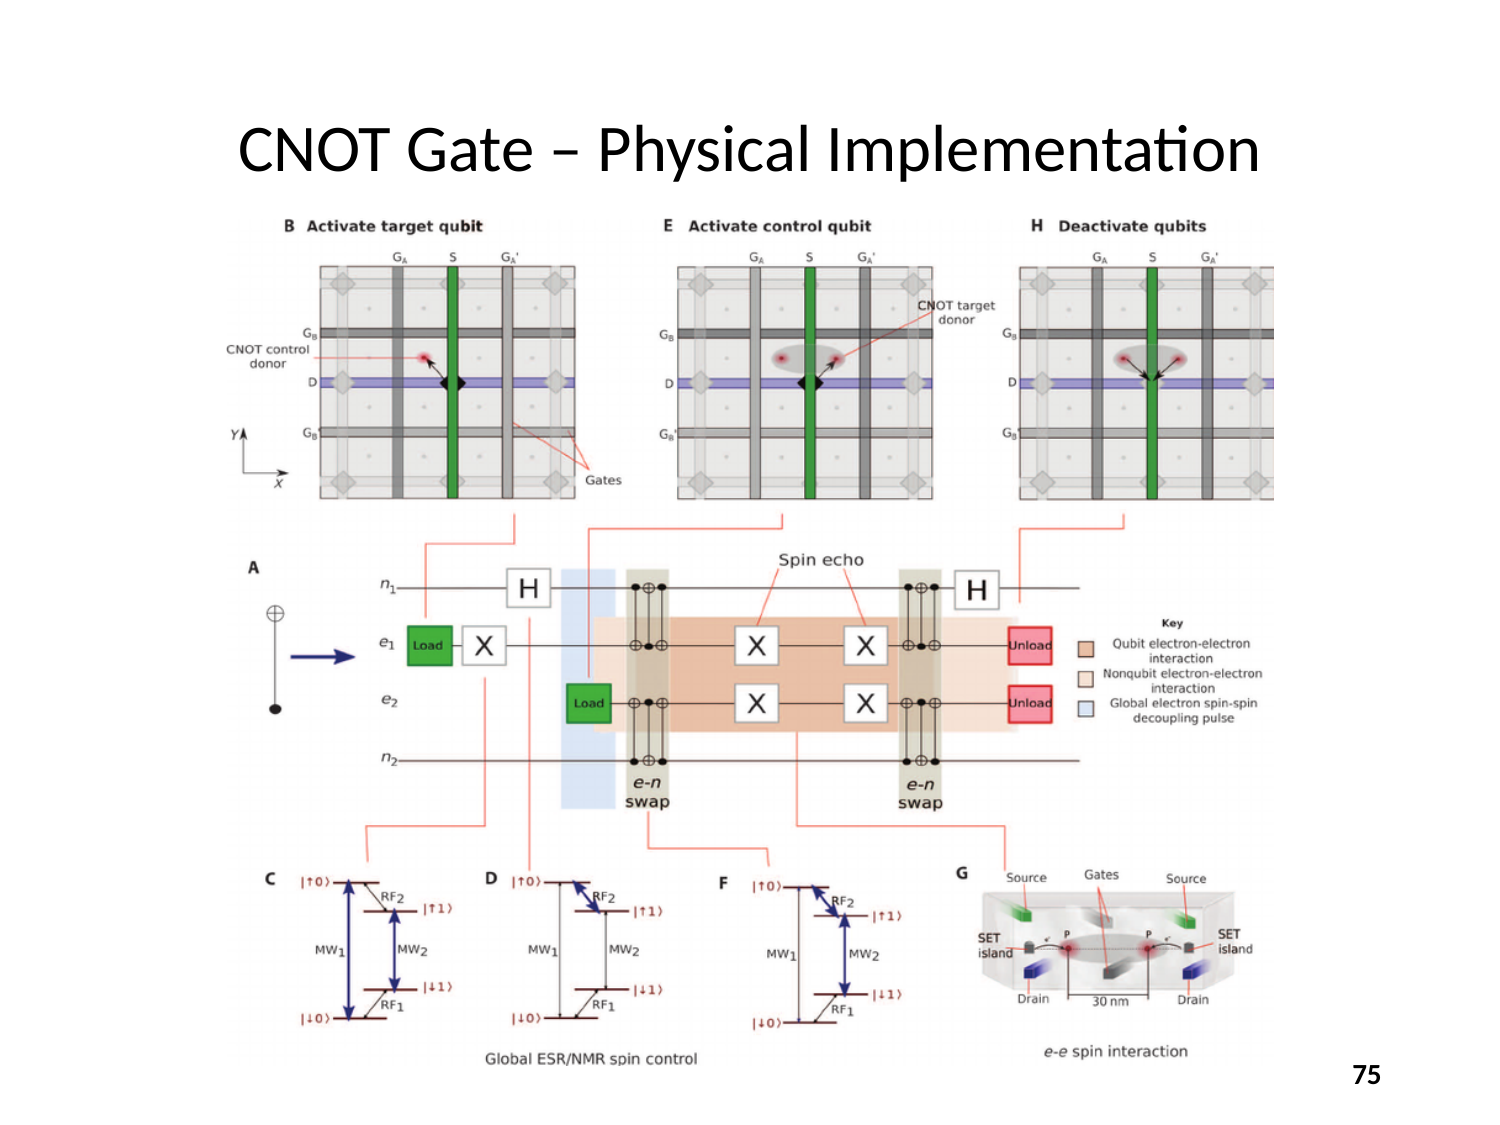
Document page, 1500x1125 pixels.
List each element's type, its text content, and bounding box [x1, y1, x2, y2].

slide_number 75 [1059, 1042, 1397, 1103]
picture [226, 218, 1274, 1066]
title CNOT Gate – Physical Implementation [103, 59, 1397, 241]
